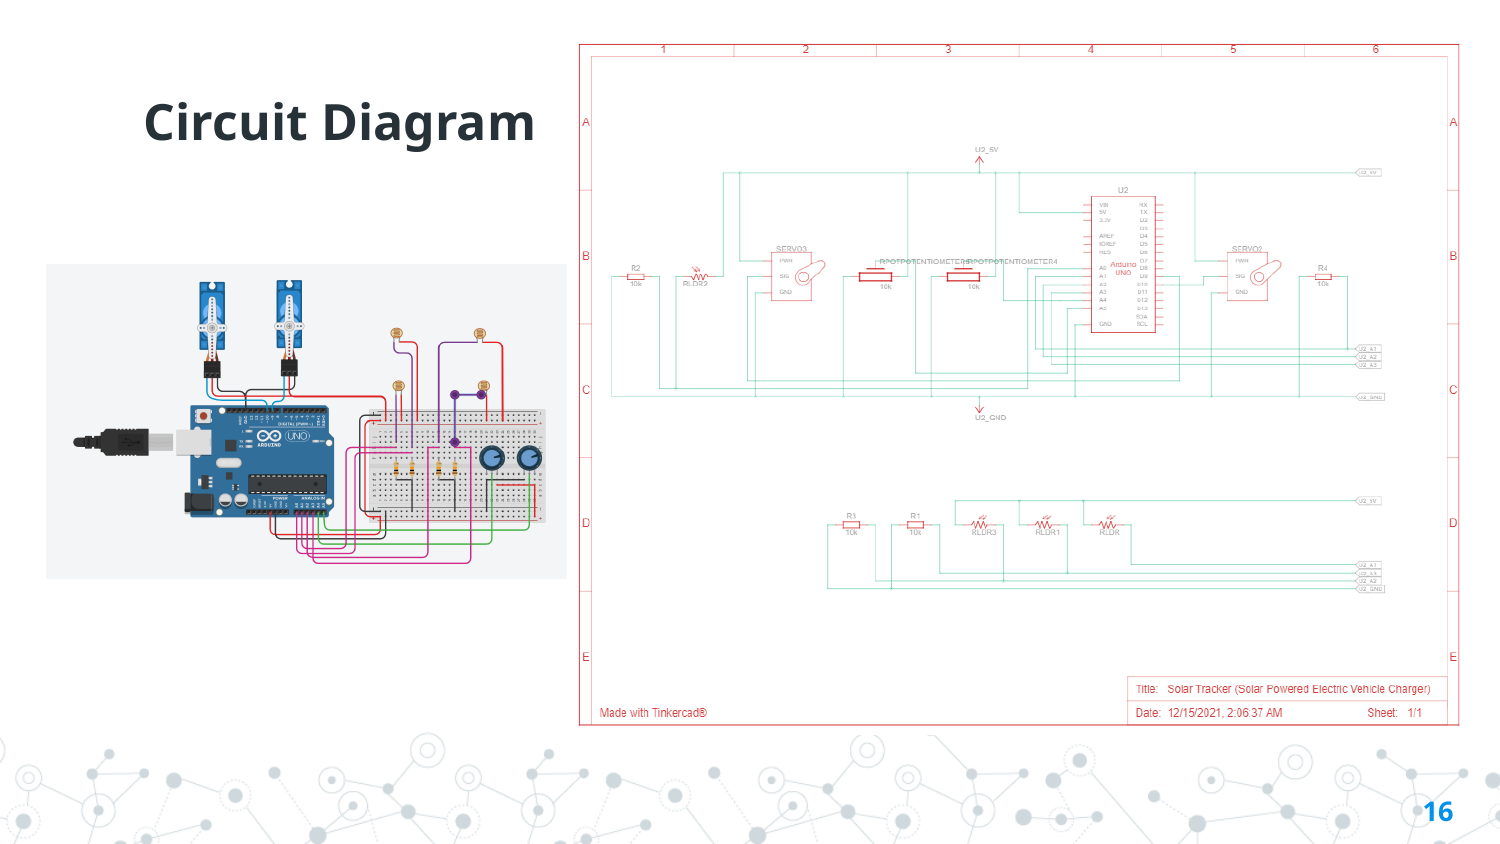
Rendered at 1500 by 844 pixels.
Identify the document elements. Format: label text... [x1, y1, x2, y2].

title Circuit Diagram [128, 50, 561, 166]
slide_number 16 [1378, 779, 1469, 844]
picture [0, 0, 1500, 844]
